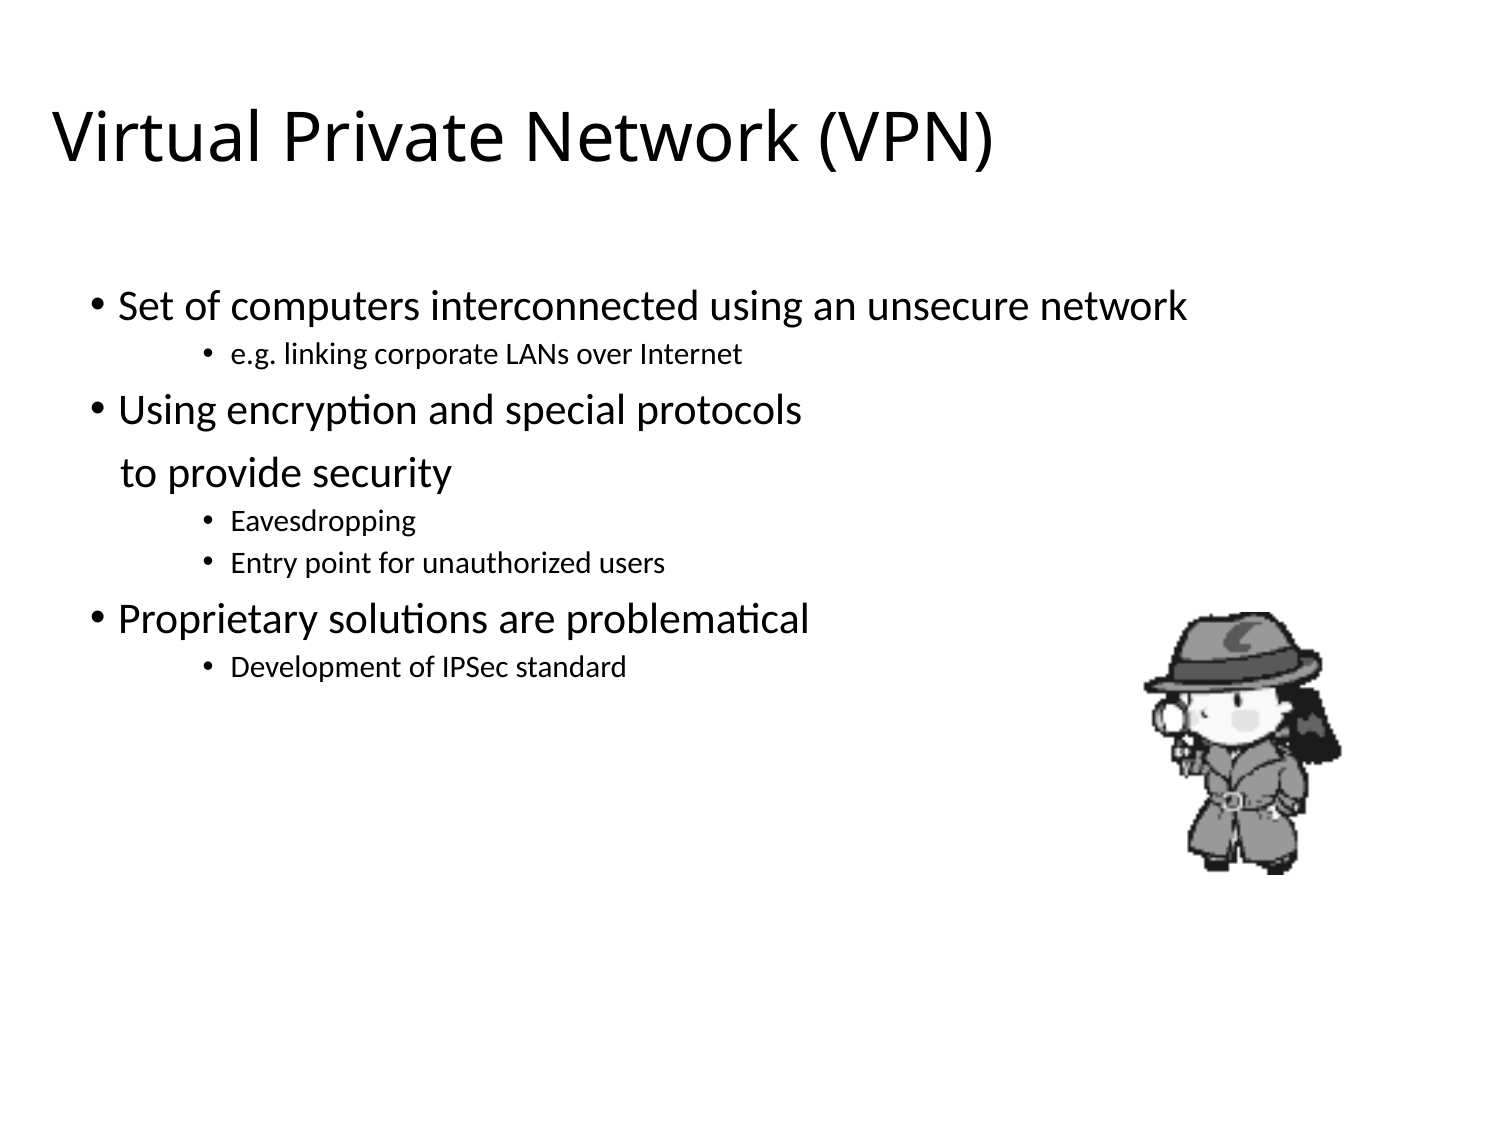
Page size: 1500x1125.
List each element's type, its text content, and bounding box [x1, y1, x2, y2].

list Set of computers interconnected using an unsecure network e.g. linking corporate LANs over Internet Using encryption and special protocols to provide security Eavesdropping Entry point for unauthorized users Proprietary solutions are problematical Development of IPSec standard [75, 275, 1425, 1125]
picture [1112, 612, 1375, 875]
title Virtual Private Network (VPN) [37, 45, 1463, 233]
